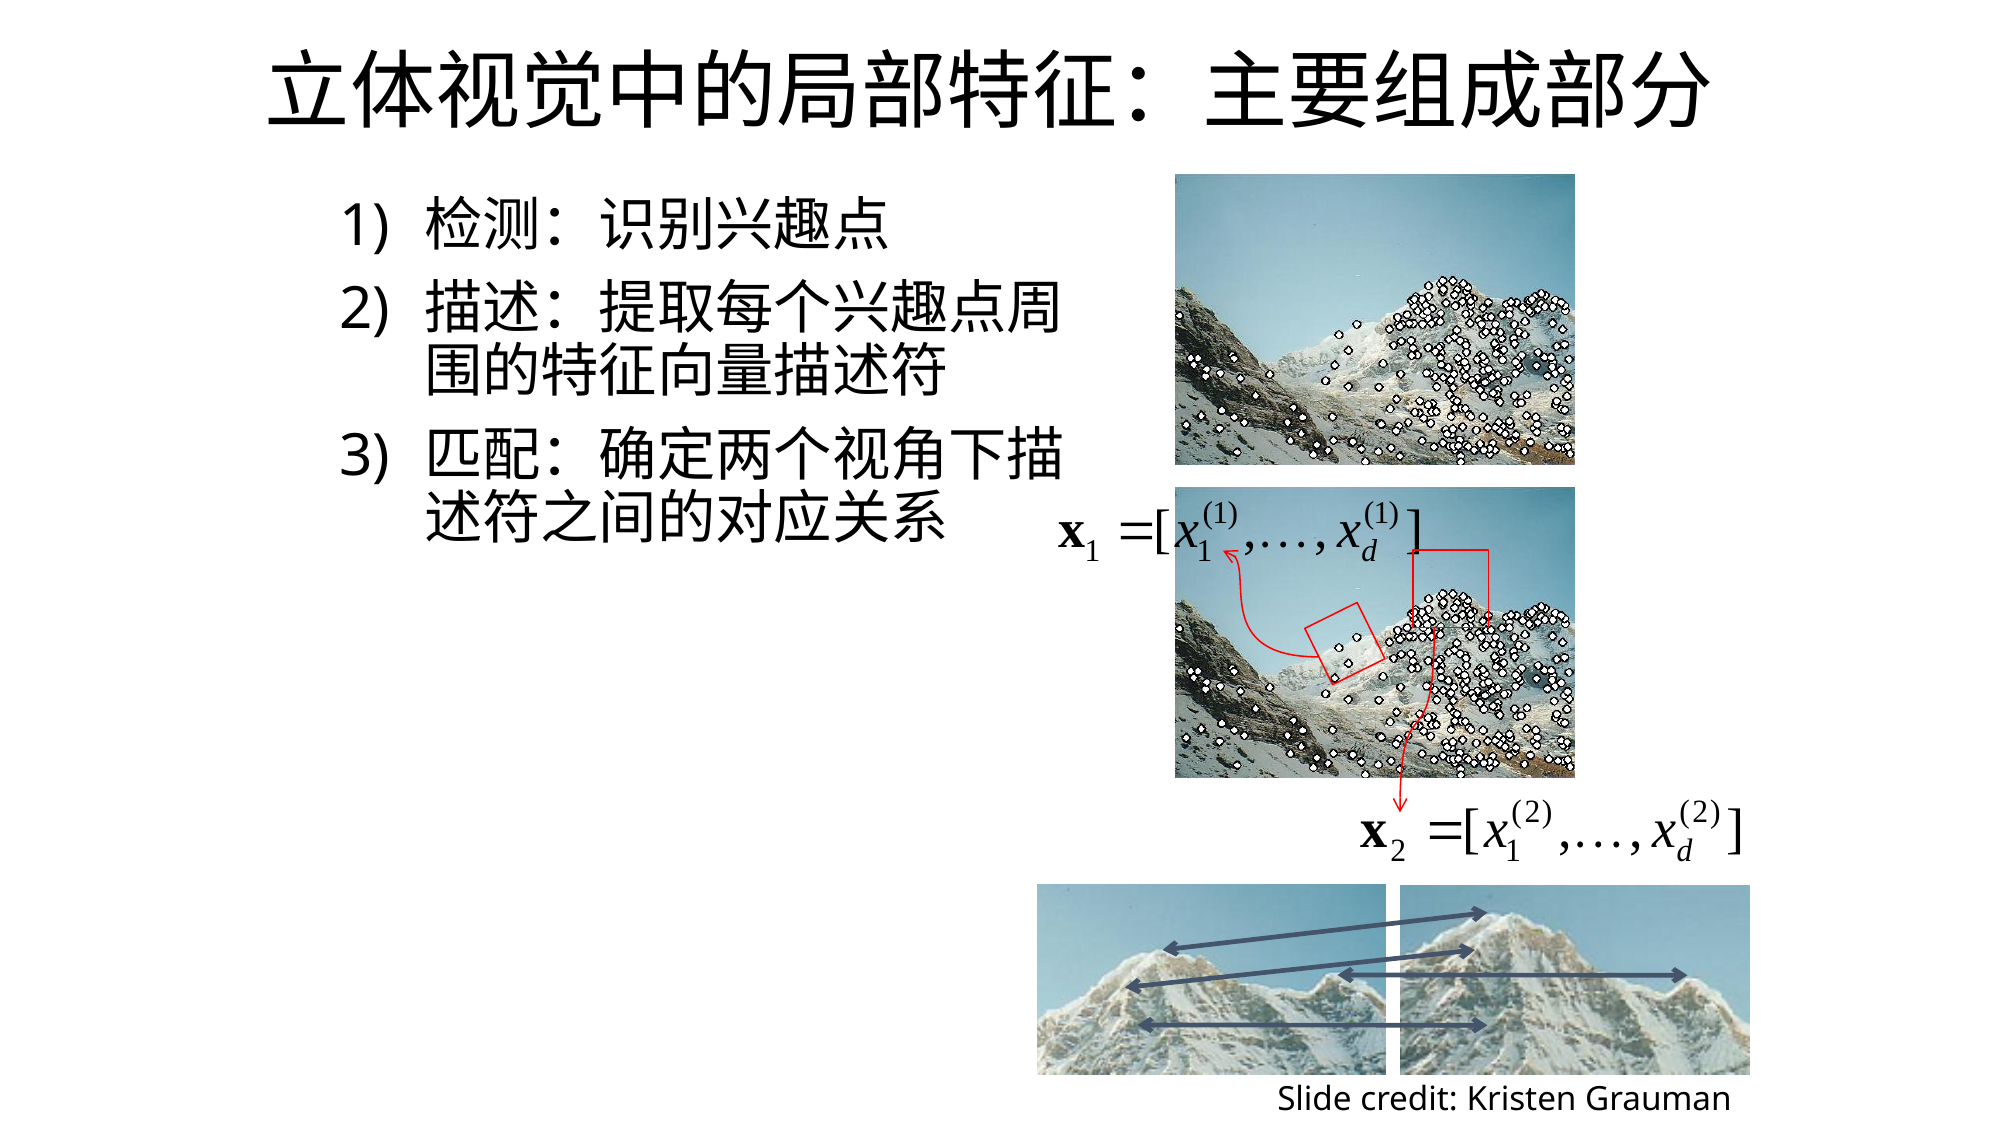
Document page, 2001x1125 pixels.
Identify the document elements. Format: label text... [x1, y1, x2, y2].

title 立体视觉中的局部特征：主要组成部分 [249, 0, 1750, 188]
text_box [1351, 549, 1750, 876]
picture [1174, 675, 1351, 778]
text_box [1037, 884, 1750, 1075]
picture [1174, 487, 1575, 549]
picture [1174, 174, 1575, 465]
list 检测：识别兴趣点 描述：提取每个兴趣点周围的特征向量描述符 匹配：确定两个视角下描述符之间的对应关系 [324, 187, 1100, 930]
text_box Slide credit: Kristen Grauman [1262, 1069, 1963, 1125]
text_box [1049, 489, 1429, 675]
